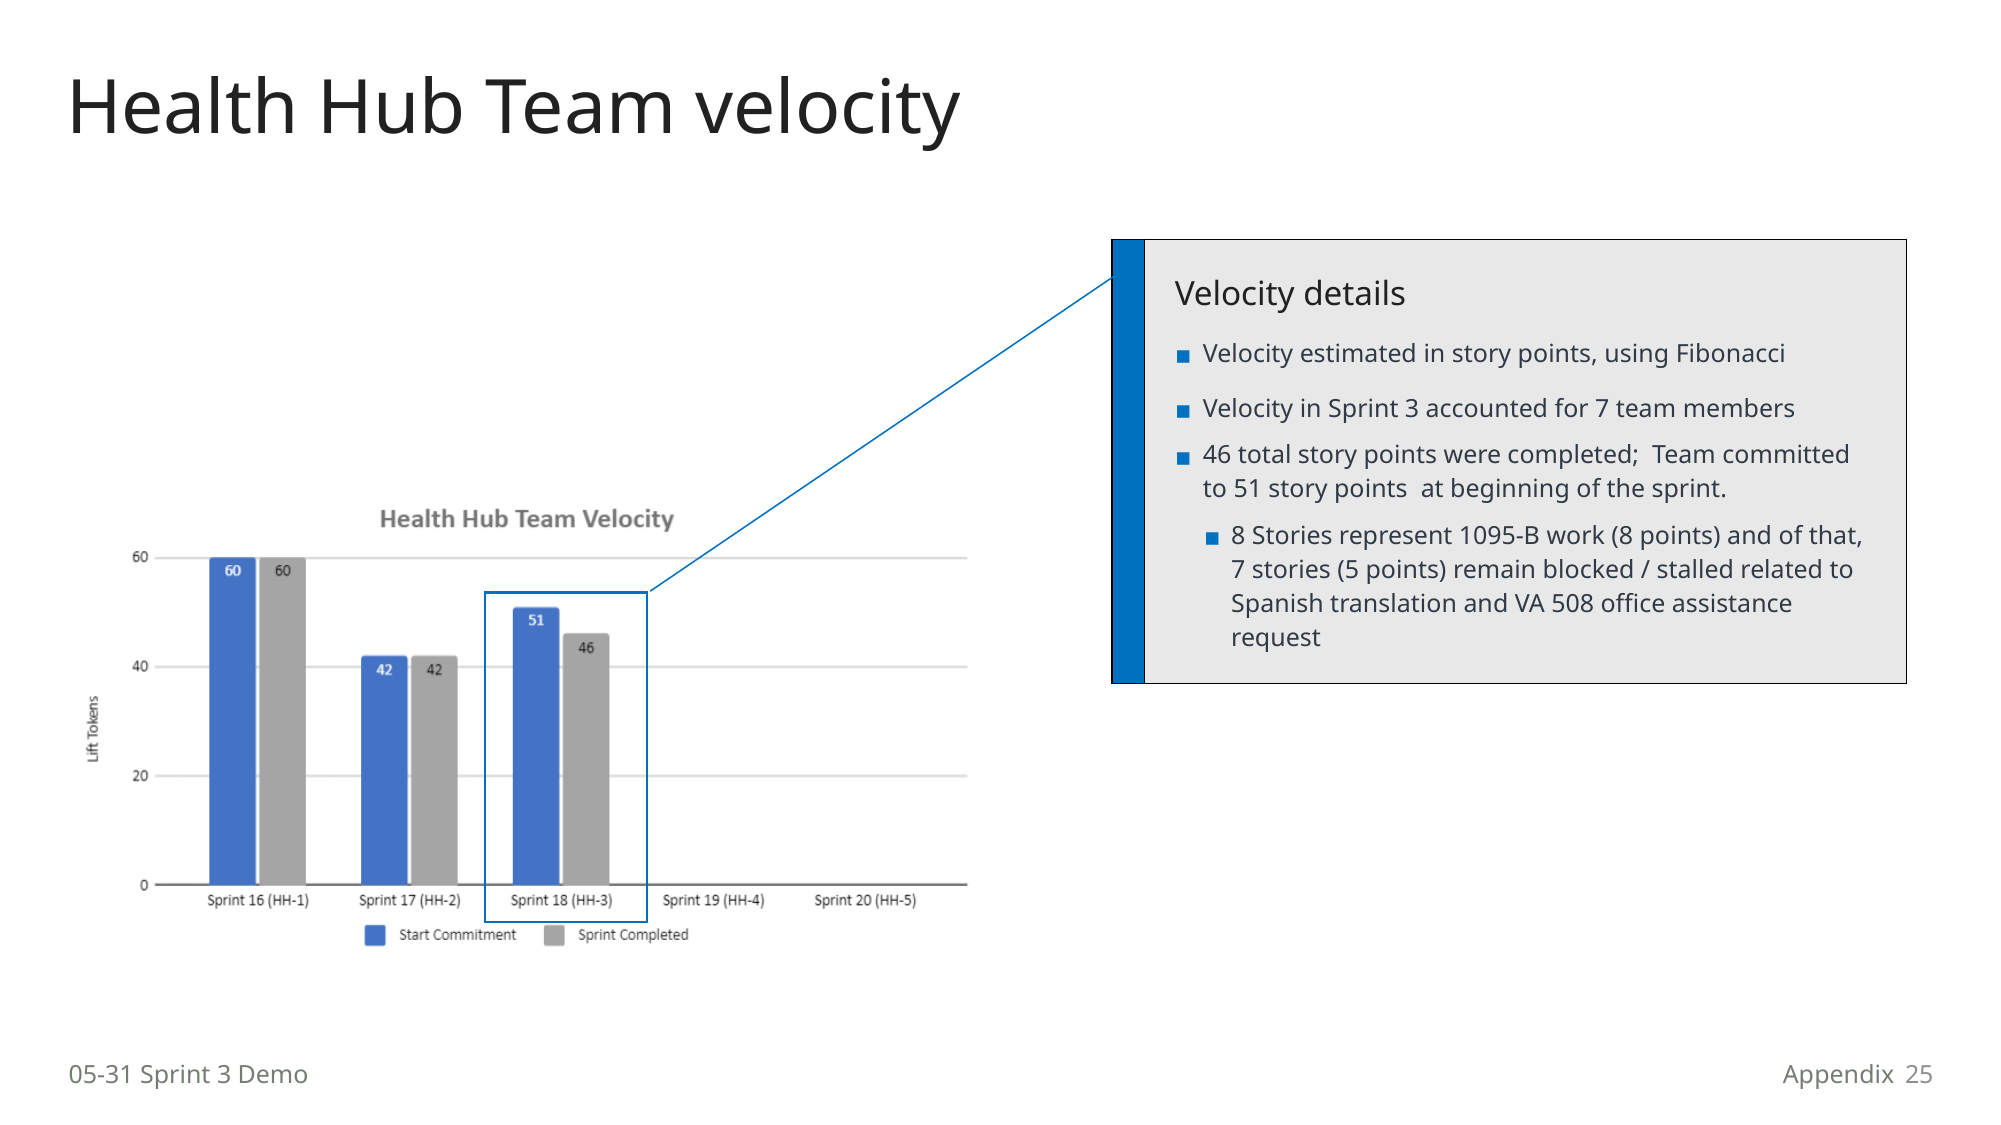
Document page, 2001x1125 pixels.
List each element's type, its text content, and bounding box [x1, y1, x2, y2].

text_box 25 [1889, 1051, 1957, 1112]
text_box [649, 275, 1115, 592]
text_box Appendix [1462, 1051, 1910, 1097]
picture [68, 486, 982, 956]
table_header Velocity details Velocity estimated in story points, using Fibonacci Velocity in Sprint 3 accounted for 7 team members 46 total story points were completed; Team committed to 51 story points at beginning of the sprint. 8 Stories represent 1095-B work (8 points) and of that, 7 stories (5 points) remain blocked / stalled related to Spanish translation and VA 508 office assistance request [1145, 240, 1906, 683]
text_box 05-31 Sprint 3 Demo [68, 1051, 516, 1097]
table_header [1113, 240, 1144, 683]
text_box Health Hub Team velocity [51, 61, 1914, 184]
